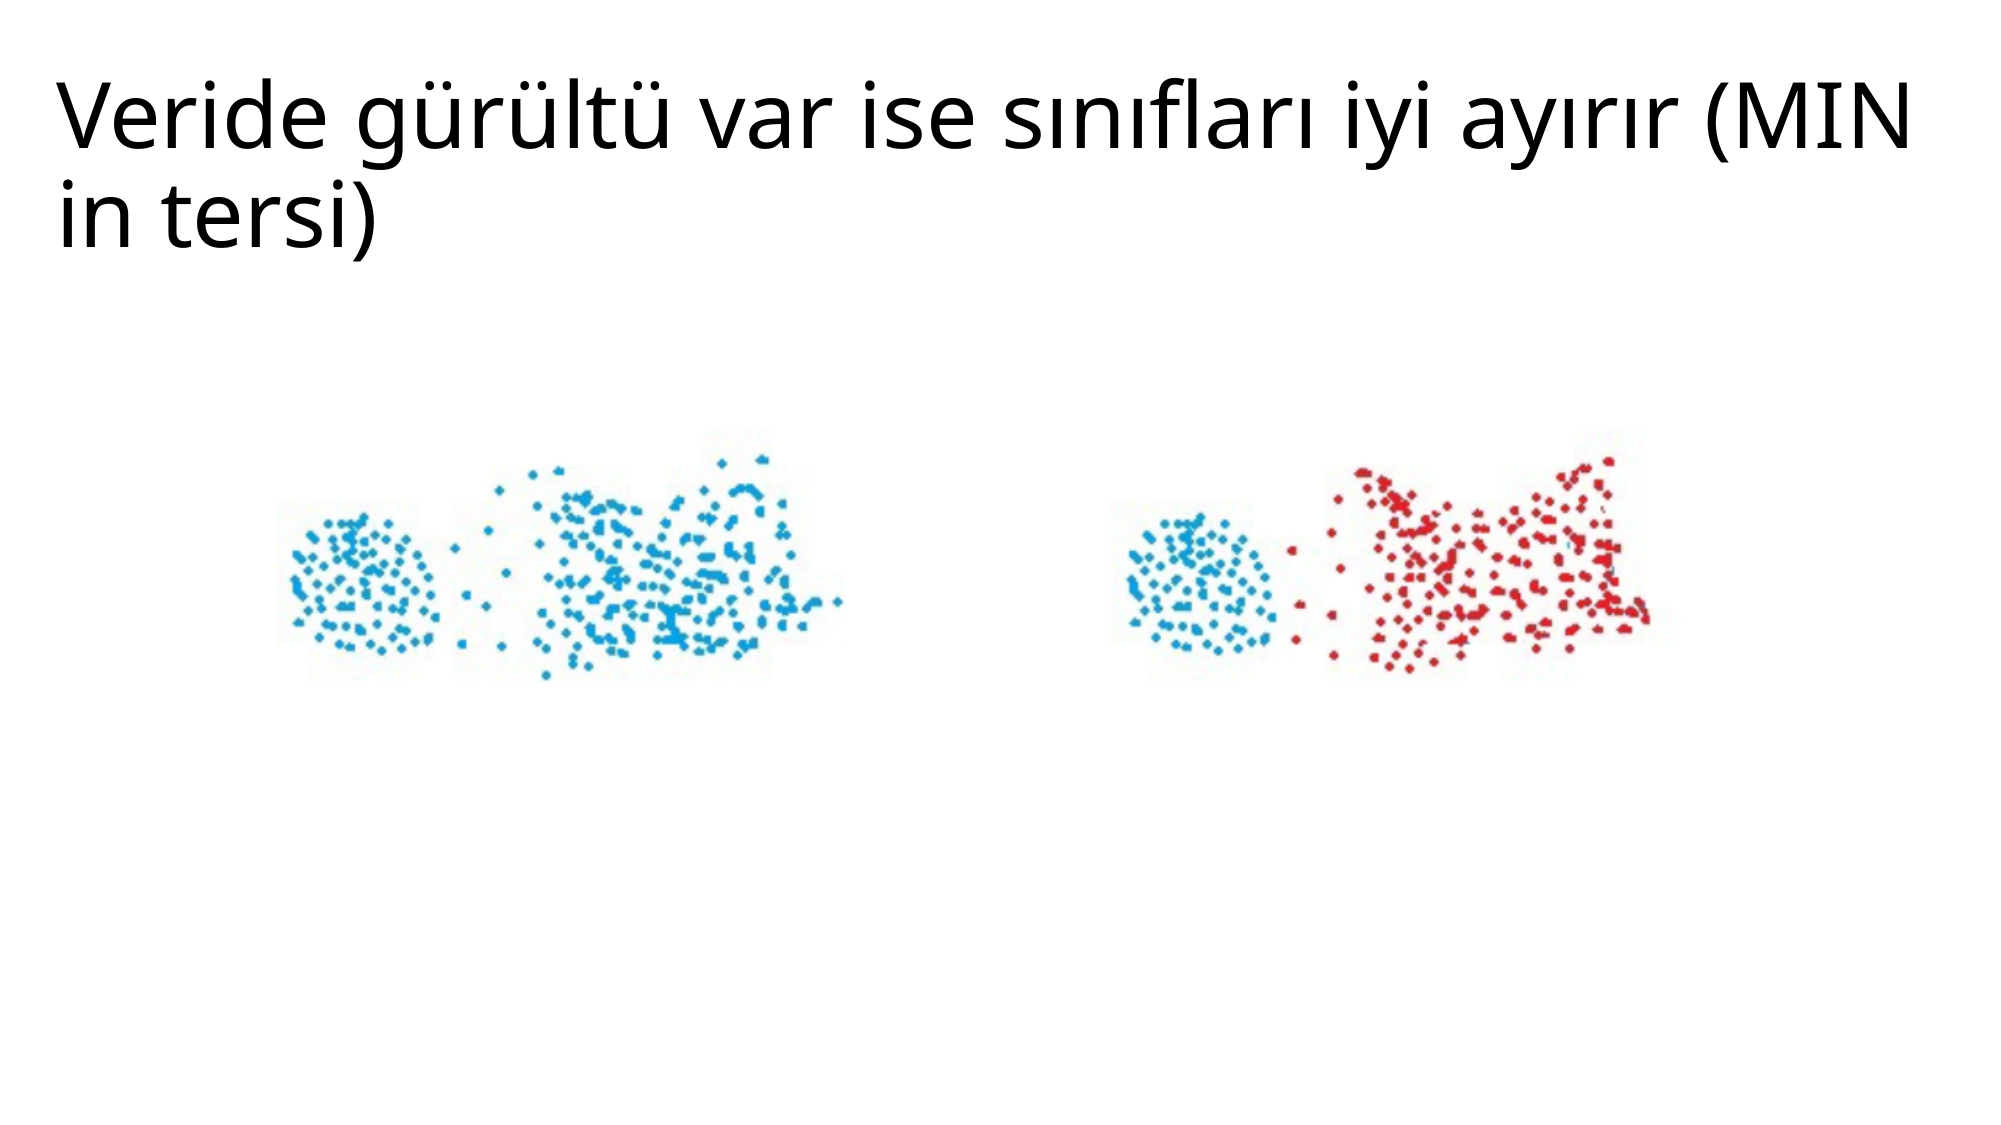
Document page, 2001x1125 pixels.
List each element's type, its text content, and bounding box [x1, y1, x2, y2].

picture [276, 374, 1724, 750]
title Veride gürültü var ise sınıfları iyi ayırır (MIN in tersi) [41, 59, 1967, 278]
